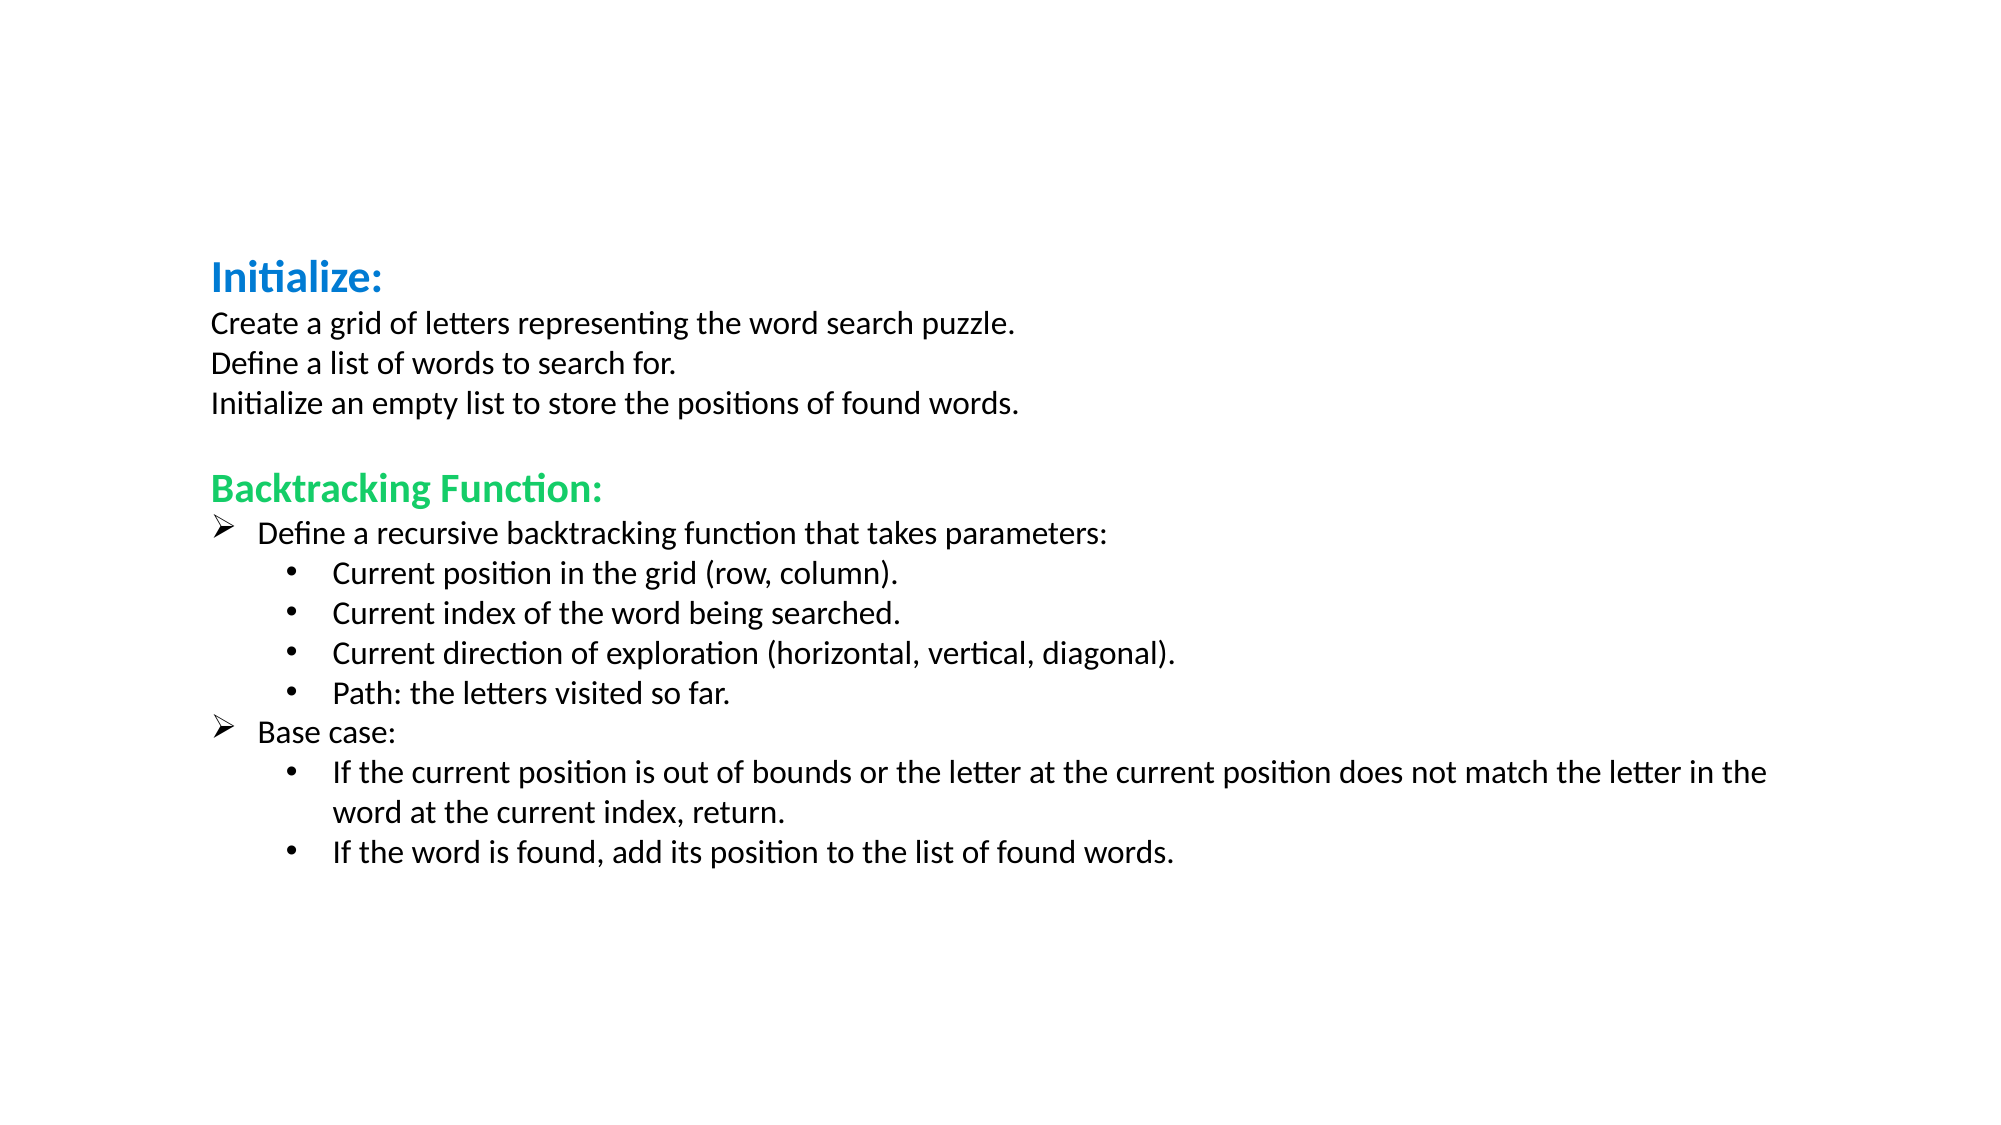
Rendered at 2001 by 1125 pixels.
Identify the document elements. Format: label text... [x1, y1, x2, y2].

text_box Initialize: Create a grid of letters representing the word search puzzle. Define a list of words to search for. Initialize an empty list to store the positions of found words. Backtracking Function: Define a recursive backtracking function that takes parameters: Current position in the grid (row, column). Current index of the word being searched. Current direction of exploration (horizontal, vertical, diagonal). Path: the letters visited so far. Base case: If the current position is out of bounds or the letter at the current position does not match the letter in the word at the current index, return. If the word is found, add its position to the list of found words. [196, 239, 1845, 989]
